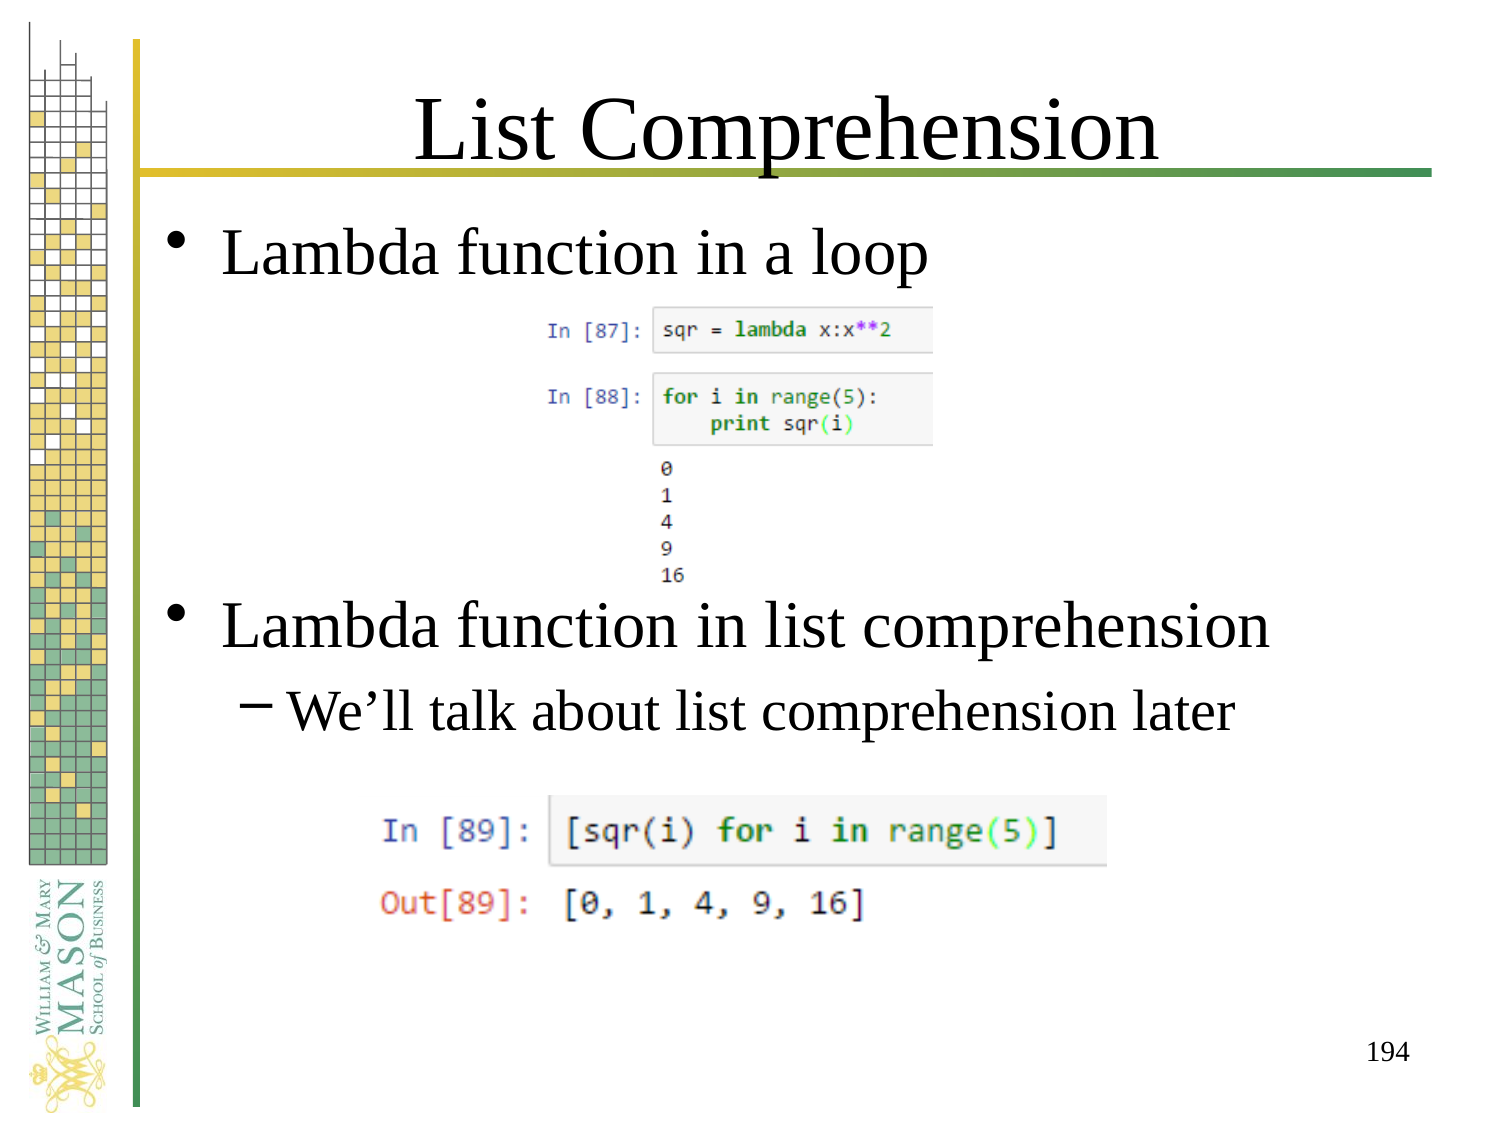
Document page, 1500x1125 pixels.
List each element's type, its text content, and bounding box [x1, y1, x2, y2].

slide_number 194 [1048, 1024, 1426, 1103]
picture [358, 795, 1108, 948]
slide_number 70 [29, 879, 107, 1113]
title List Comprehension [150, 45, 1425, 200]
list Lambda function in a loop Lambda function in list comprehension We’ll talk about list comprehension later [150, 200, 1425, 1005]
picture [532, 299, 933, 599]
